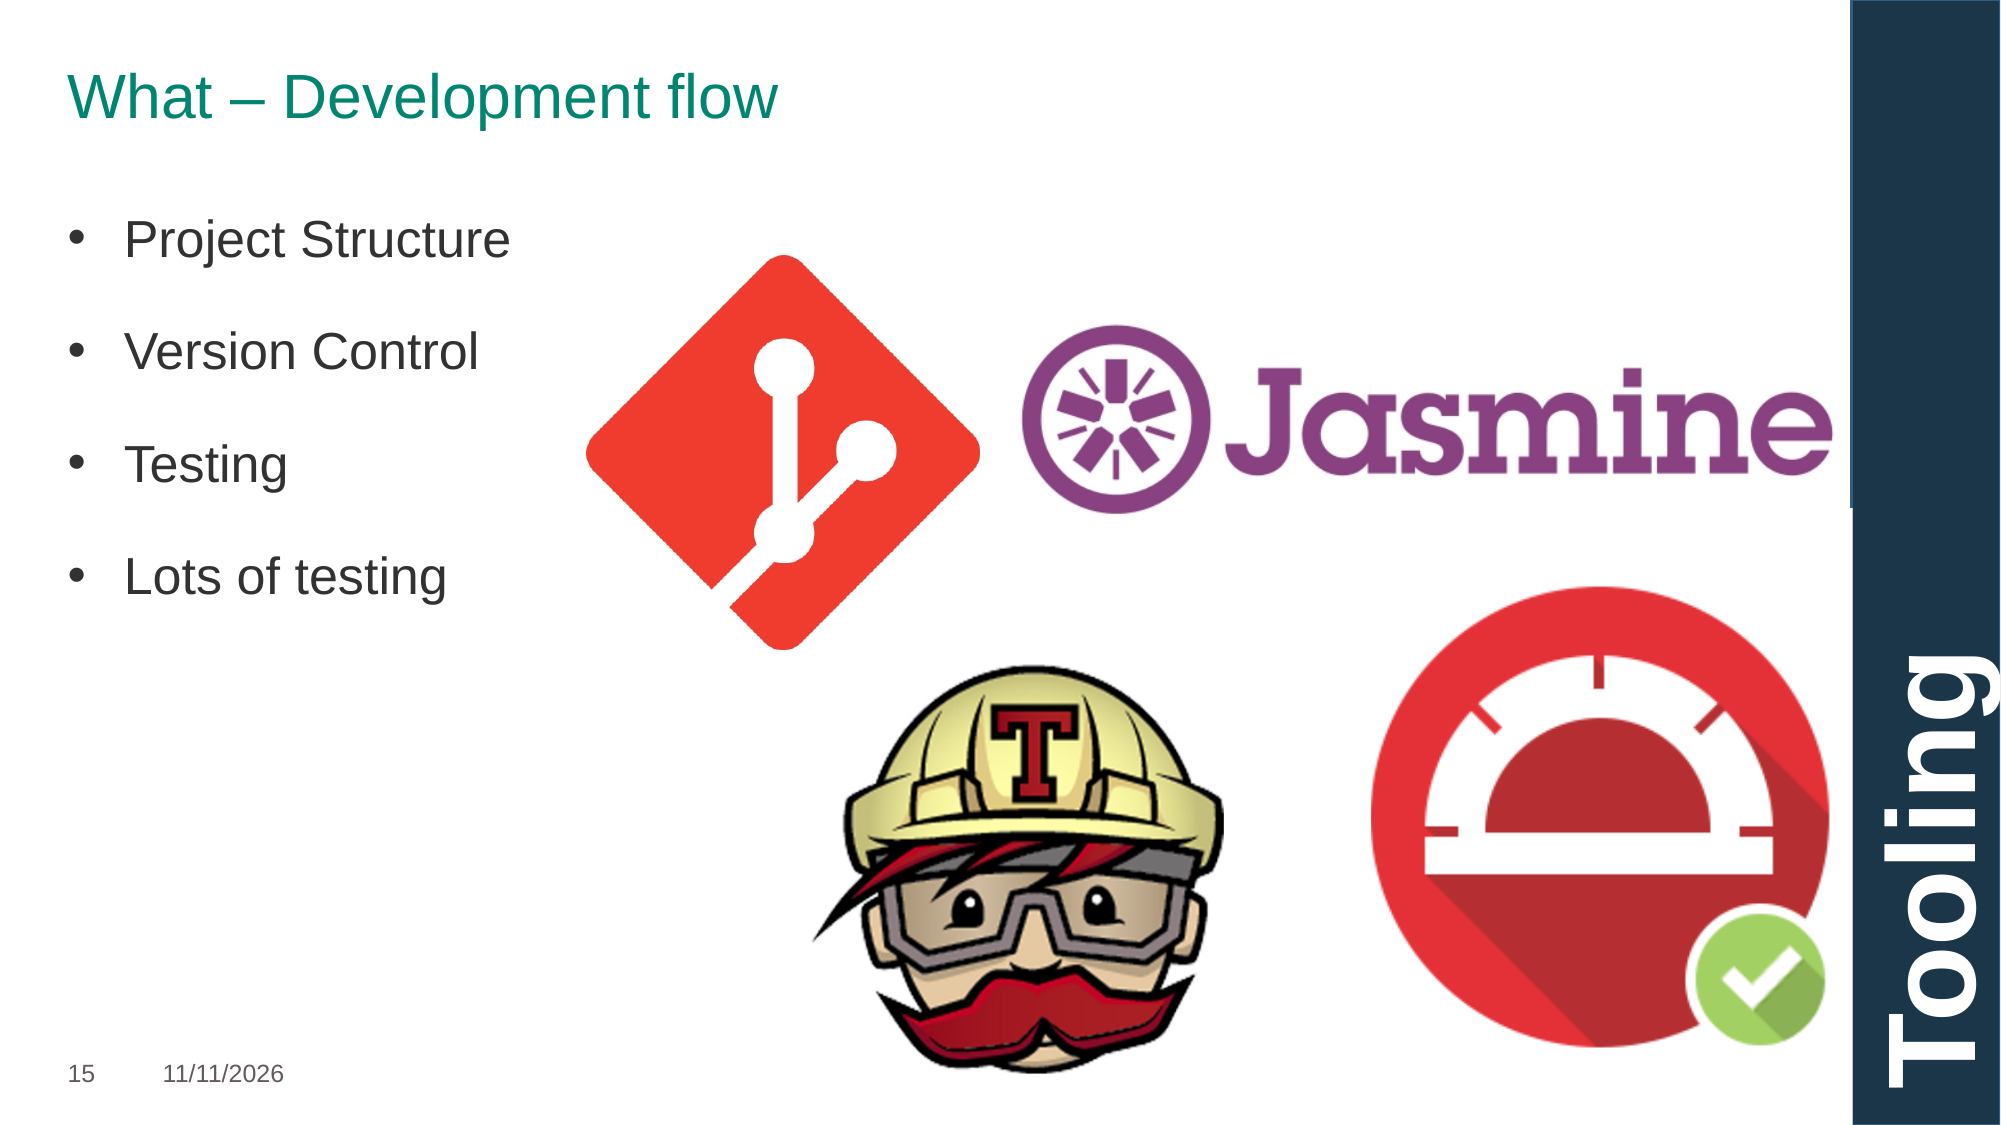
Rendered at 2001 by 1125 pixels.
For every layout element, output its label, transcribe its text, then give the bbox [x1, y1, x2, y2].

slide_number 15 [52, 1042, 147, 1103]
picture [586, 255, 1853, 1125]
list Project Structure Version Control Testing Lots of testing [52, 197, 1578, 988]
text_box Tooling [1859, 604, 1984, 1105]
list What – Development flow [52, 56, 1578, 143]
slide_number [147, 1042, 598, 1103]
